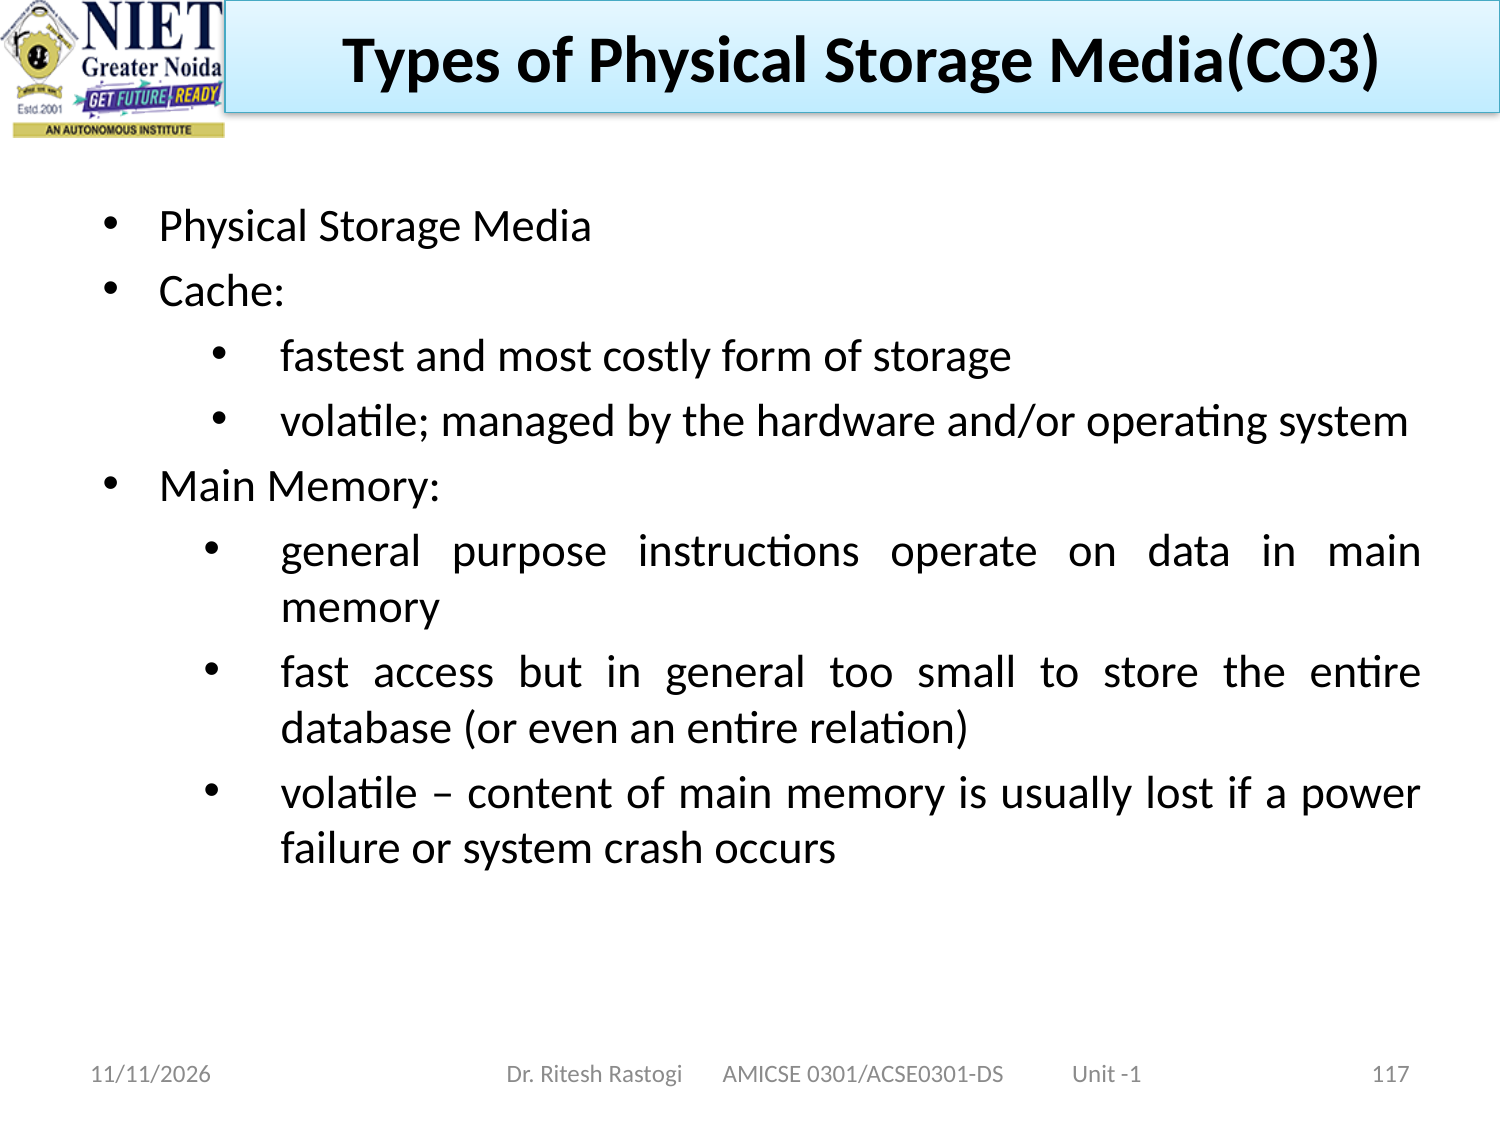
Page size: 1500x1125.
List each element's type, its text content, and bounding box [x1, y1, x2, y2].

footer Dr. Ritesh Rastogi AMICSE 0301/ACSE0301-DS Unit -1 [412, 1042, 1074, 1103]
list Physical Storage Media Cache: fastest and most costly form of storage volatile; managed by the hardware and/or operating system Main Memory: general purpose instructions operate on data in main memory fast access but in general too small to store the entire database (or even an entire relation) volatile – content of main memory is usually lost if a power failure or system crash occurs [87, 187, 1438, 930]
slide_number 15-Jan-23 [75, 1042, 412, 1103]
text_box Types of Physical Storage Media(CO3) [226, 0, 1500, 113]
slide_number 117 [1074, 1042, 1425, 1103]
picture [0, 0, 226, 138]
